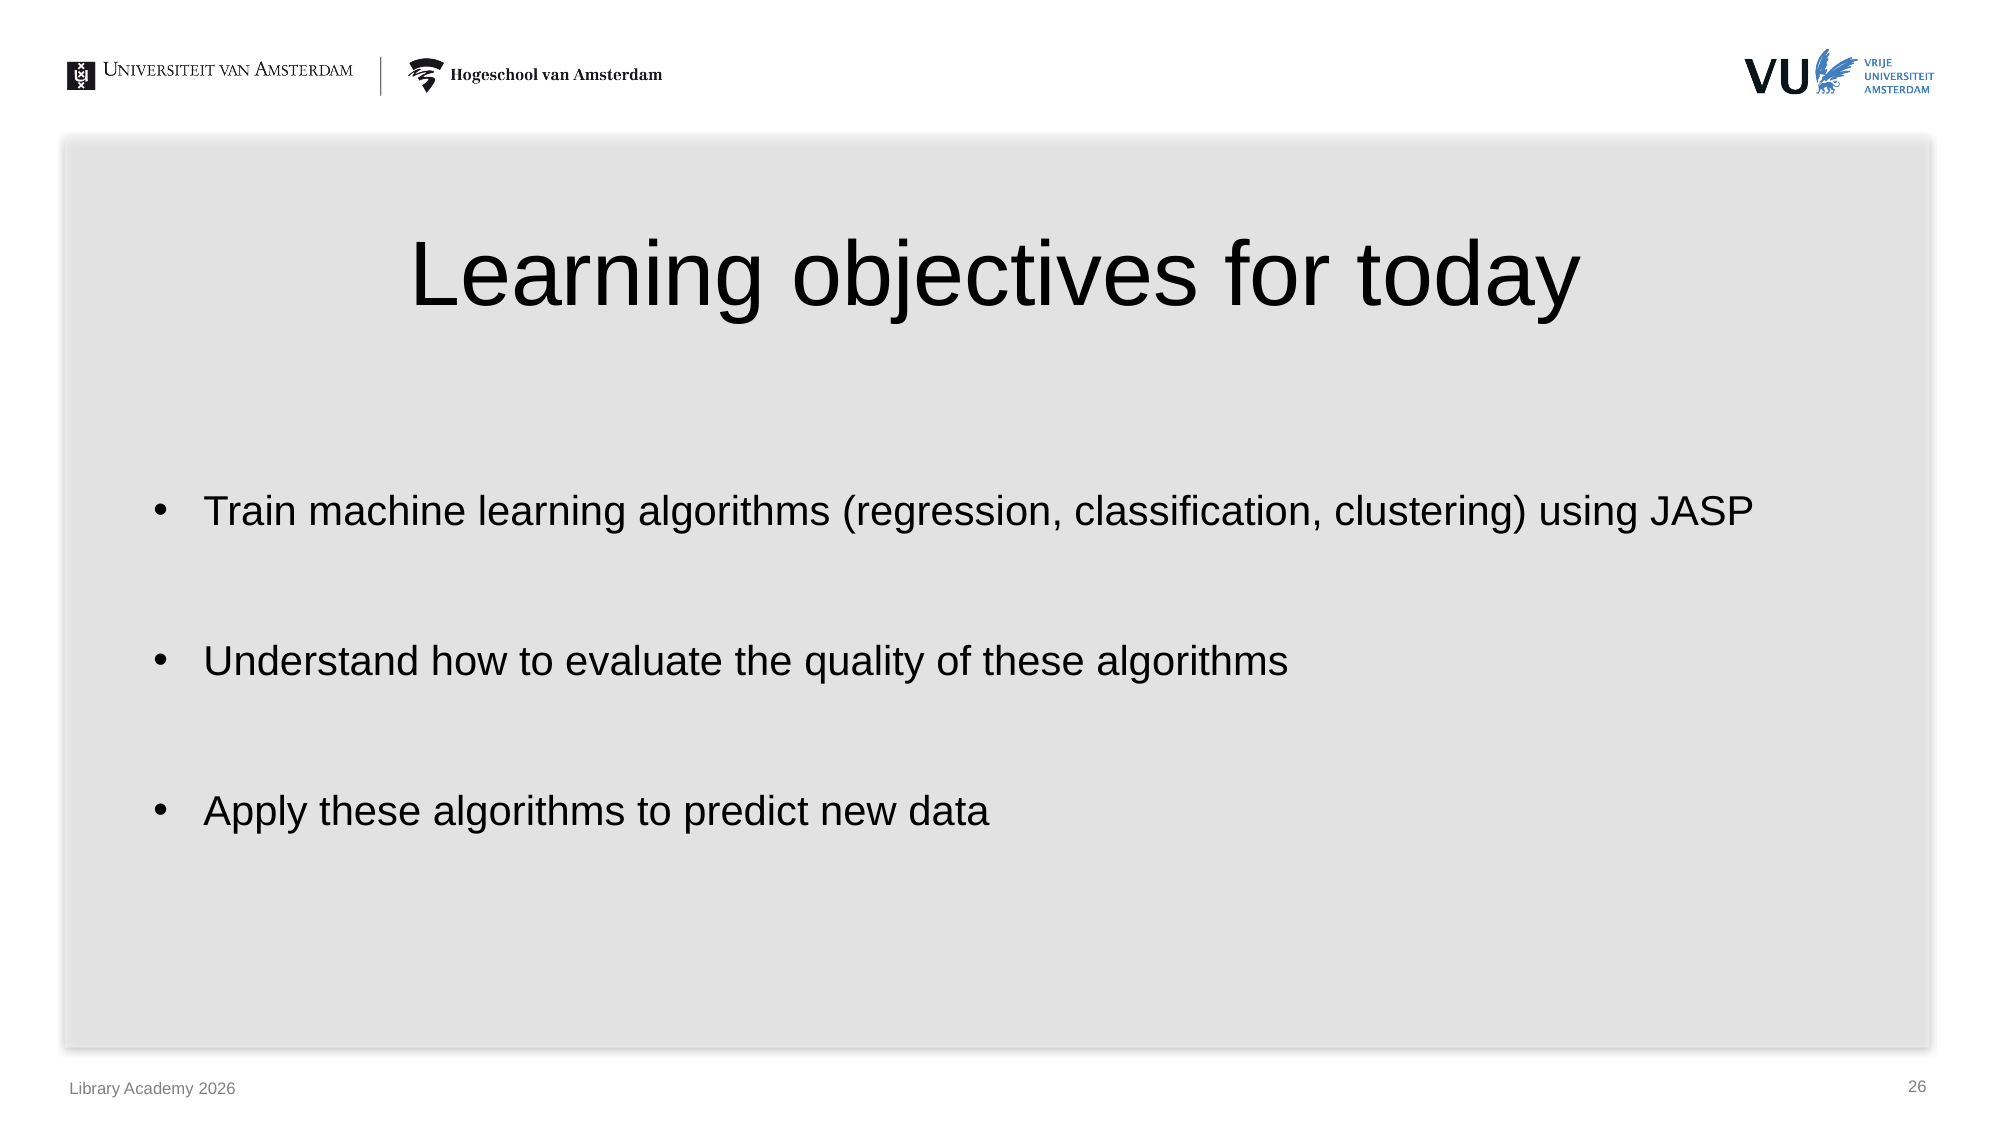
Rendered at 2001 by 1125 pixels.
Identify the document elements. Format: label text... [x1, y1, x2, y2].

text_box Learning objectives for today Train machine learning algorithms (regression, classification, clustering) using JASP Understand how to evaluate the quality of these algorithms Apply these algorithms to predict new data [119, 206, 1873, 894]
slide_number 26 [1804, 1055, 1927, 1116]
picture [1, 0, 1999, 96]
slide_number Library Academy 2026 [69, 1055, 307, 1120]
text_box [64, 134, 1930, 1048]
